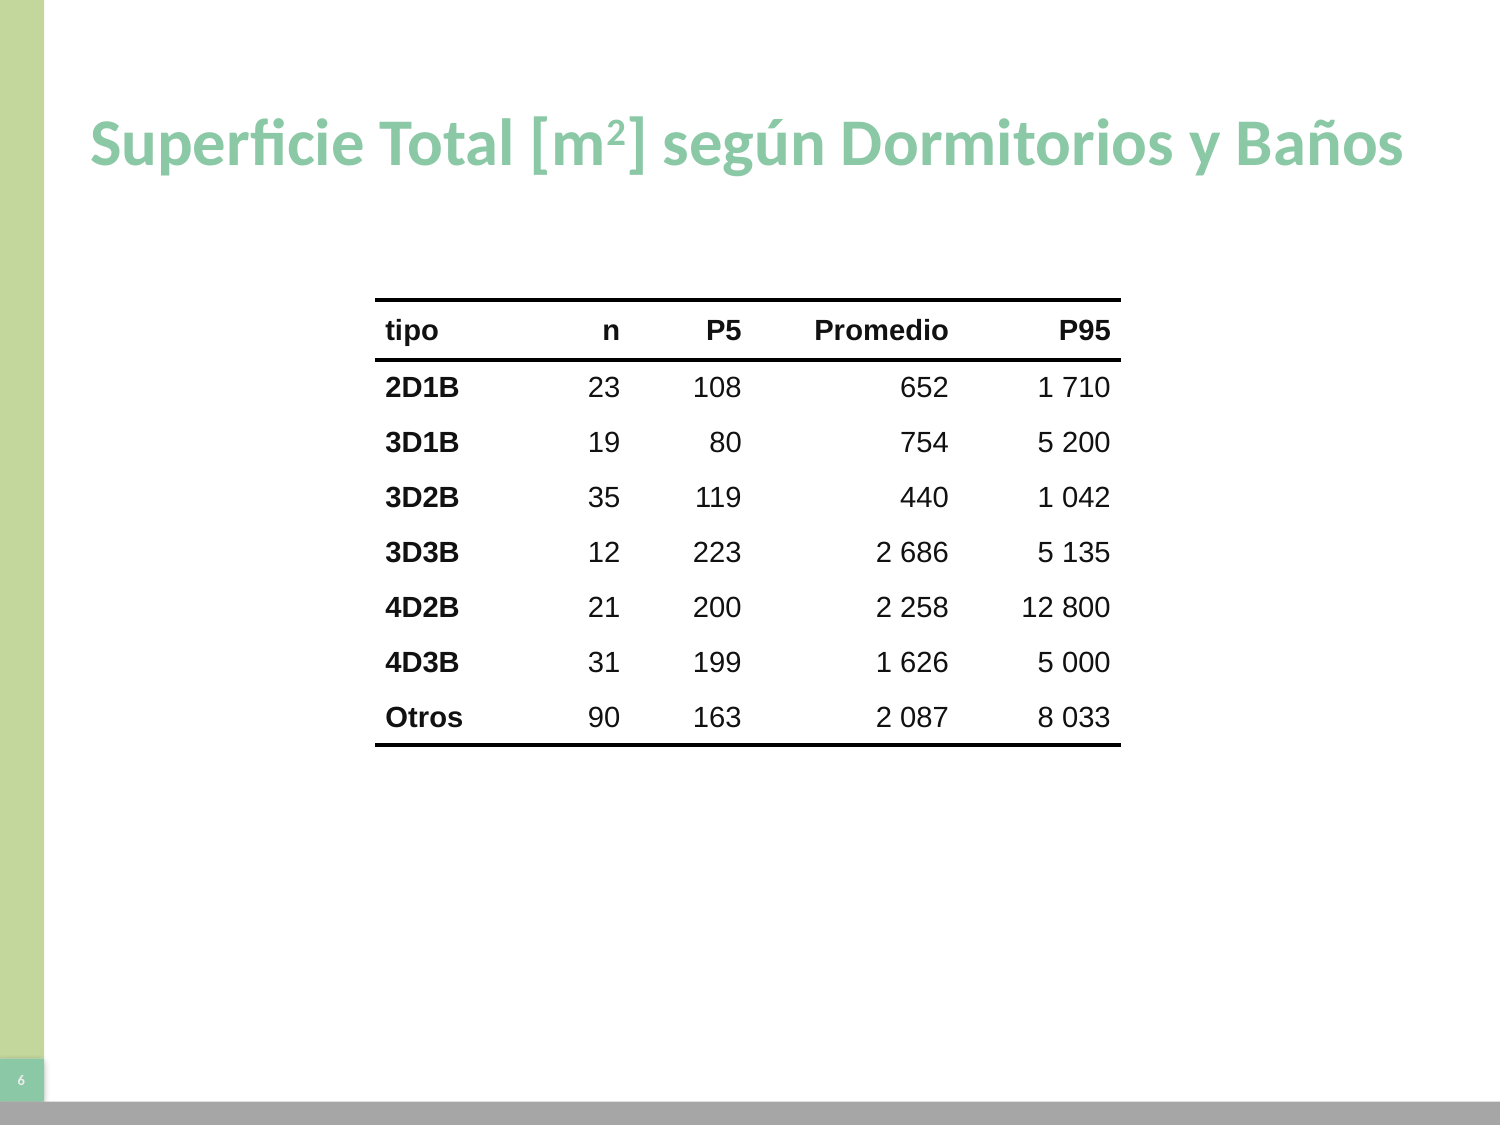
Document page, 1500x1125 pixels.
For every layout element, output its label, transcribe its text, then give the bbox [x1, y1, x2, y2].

table_cell 2D1B [375, 362, 526, 415]
table_cell 80 [631, 415, 752, 470]
table_cell 1 626 [752, 635, 959, 690]
table_cell 754 [752, 415, 959, 470]
table_cell 4D2B [375, 580, 526, 635]
table_cell 1 042 [959, 470, 1121, 525]
table_cell 5 135 [959, 525, 1121, 580]
table_cell 163 [631, 690, 752, 743]
table_cell 119 [631, 470, 752, 525]
table_header n [526, 302, 631, 358]
table_cell 3D2B [375, 470, 526, 525]
table_cell 31 [526, 635, 631, 690]
table_cell 35 [526, 470, 631, 525]
table_cell 12 [526, 525, 631, 580]
table_cell 652 [752, 362, 959, 415]
title Superficie Total [m2] según Dormitorios y Baños [75, 45, 1425, 233]
table_cell 12 800 [959, 580, 1121, 635]
table_cell 5 200 [959, 415, 1121, 470]
table_header P95 [959, 302, 1121, 358]
table_header P5 [631, 302, 752, 358]
table_cell 2 686 [752, 525, 959, 580]
table_cell 440 [752, 470, 959, 525]
table_cell 2 258 [752, 580, 959, 635]
table_cell 1 710 [959, 362, 1121, 415]
table_cell 90 [526, 690, 631, 743]
table_header tipo [375, 302, 526, 358]
table_cell 8 033 [959, 690, 1121, 743]
table_header Promedio [752, 302, 959, 358]
table_cell 5 000 [959, 635, 1121, 690]
table_cell 3D3B [375, 525, 526, 580]
table_cell 4D3B [375, 635, 526, 690]
table_cell 200 [631, 580, 752, 635]
table_cell 223 [631, 525, 752, 580]
table_cell Otros [375, 690, 526, 743]
table_cell 19 [526, 415, 631, 470]
table_cell 21 [526, 580, 631, 635]
table_cell 108 [631, 362, 752, 415]
table_cell 23 [526, 362, 631, 415]
table_cell 2 087 [752, 690, 959, 743]
table_cell 199 [631, 635, 752, 690]
table_cell 3D1B [375, 415, 526, 470]
